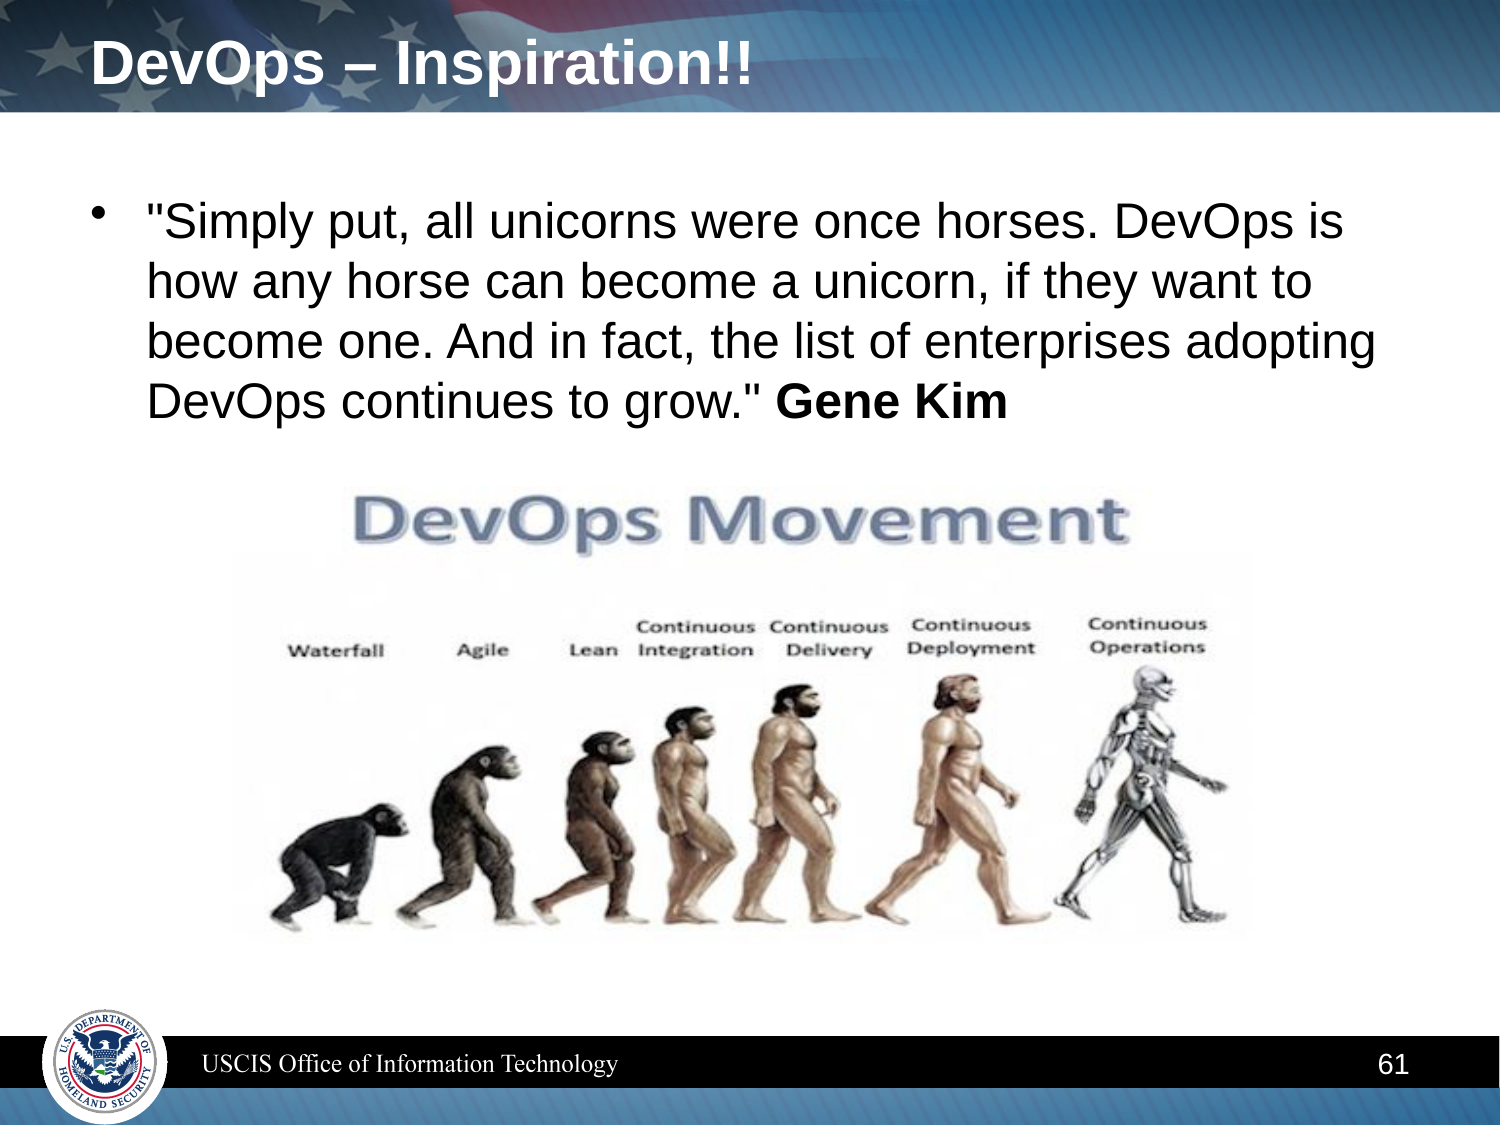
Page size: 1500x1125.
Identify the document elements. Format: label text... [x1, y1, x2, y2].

picture [0, 999, 1500, 1125]
title DevOps – Inspiration!! [75, 0, 1425, 106]
slide_number 61 [1074, 1037, 1425, 1090]
picture [0, 0, 1500, 112]
picture [0, 432, 1500, 997]
list "Simply put, all unicorns were once horses. DevOps is how any horse can become a unicorn, if they want to become one. And in fact, the list of enterprises adopting DevOps continues to grow." Gene Kim [75, 180, 1425, 431]
